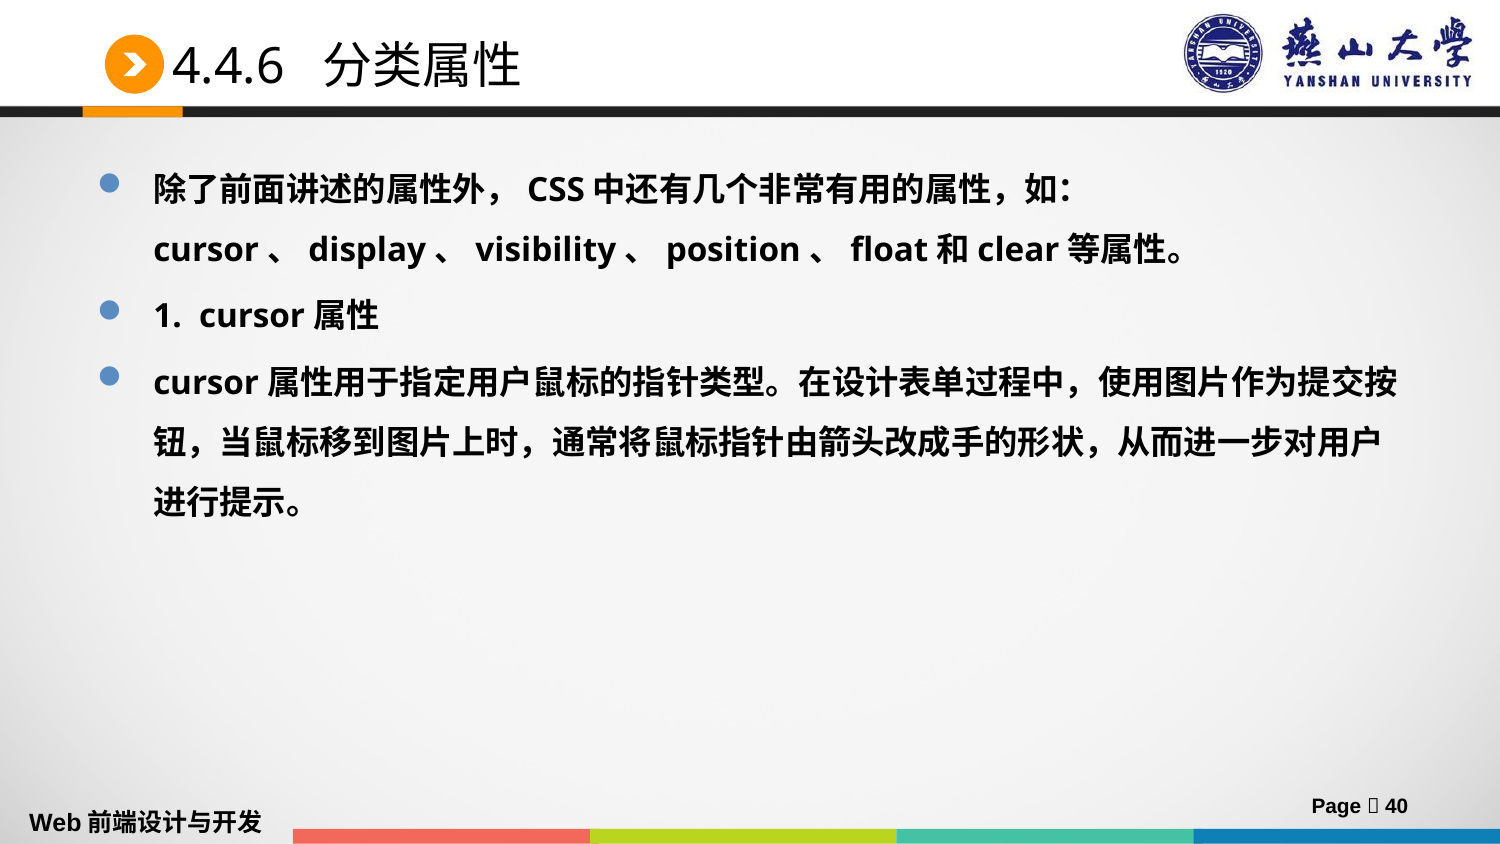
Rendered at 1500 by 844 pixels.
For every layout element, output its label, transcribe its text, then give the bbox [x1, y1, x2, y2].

picture [1182, 11, 1474, 94]
slide_number Page  40 [1187, 785, 1424, 821]
title 4.4.6 分类属性 [157, 22, 891, 106]
list 除了前面讲述的属性外，CSS中还有几个非常有用的属性，如：cursor、display、visibility、position、float和clear等属性。 1. cursor属性 cursor属性用于指定用户鼠标的指针类型。在设计表单过程中，使用图片作为提交按钮，当鼠标移到图片上时，通常将鼠标指针由箭头改成手的形状，从而进一步对用户进行提示。 [81, 140, 1429, 528]
picture [0, 118, 1500, 844]
